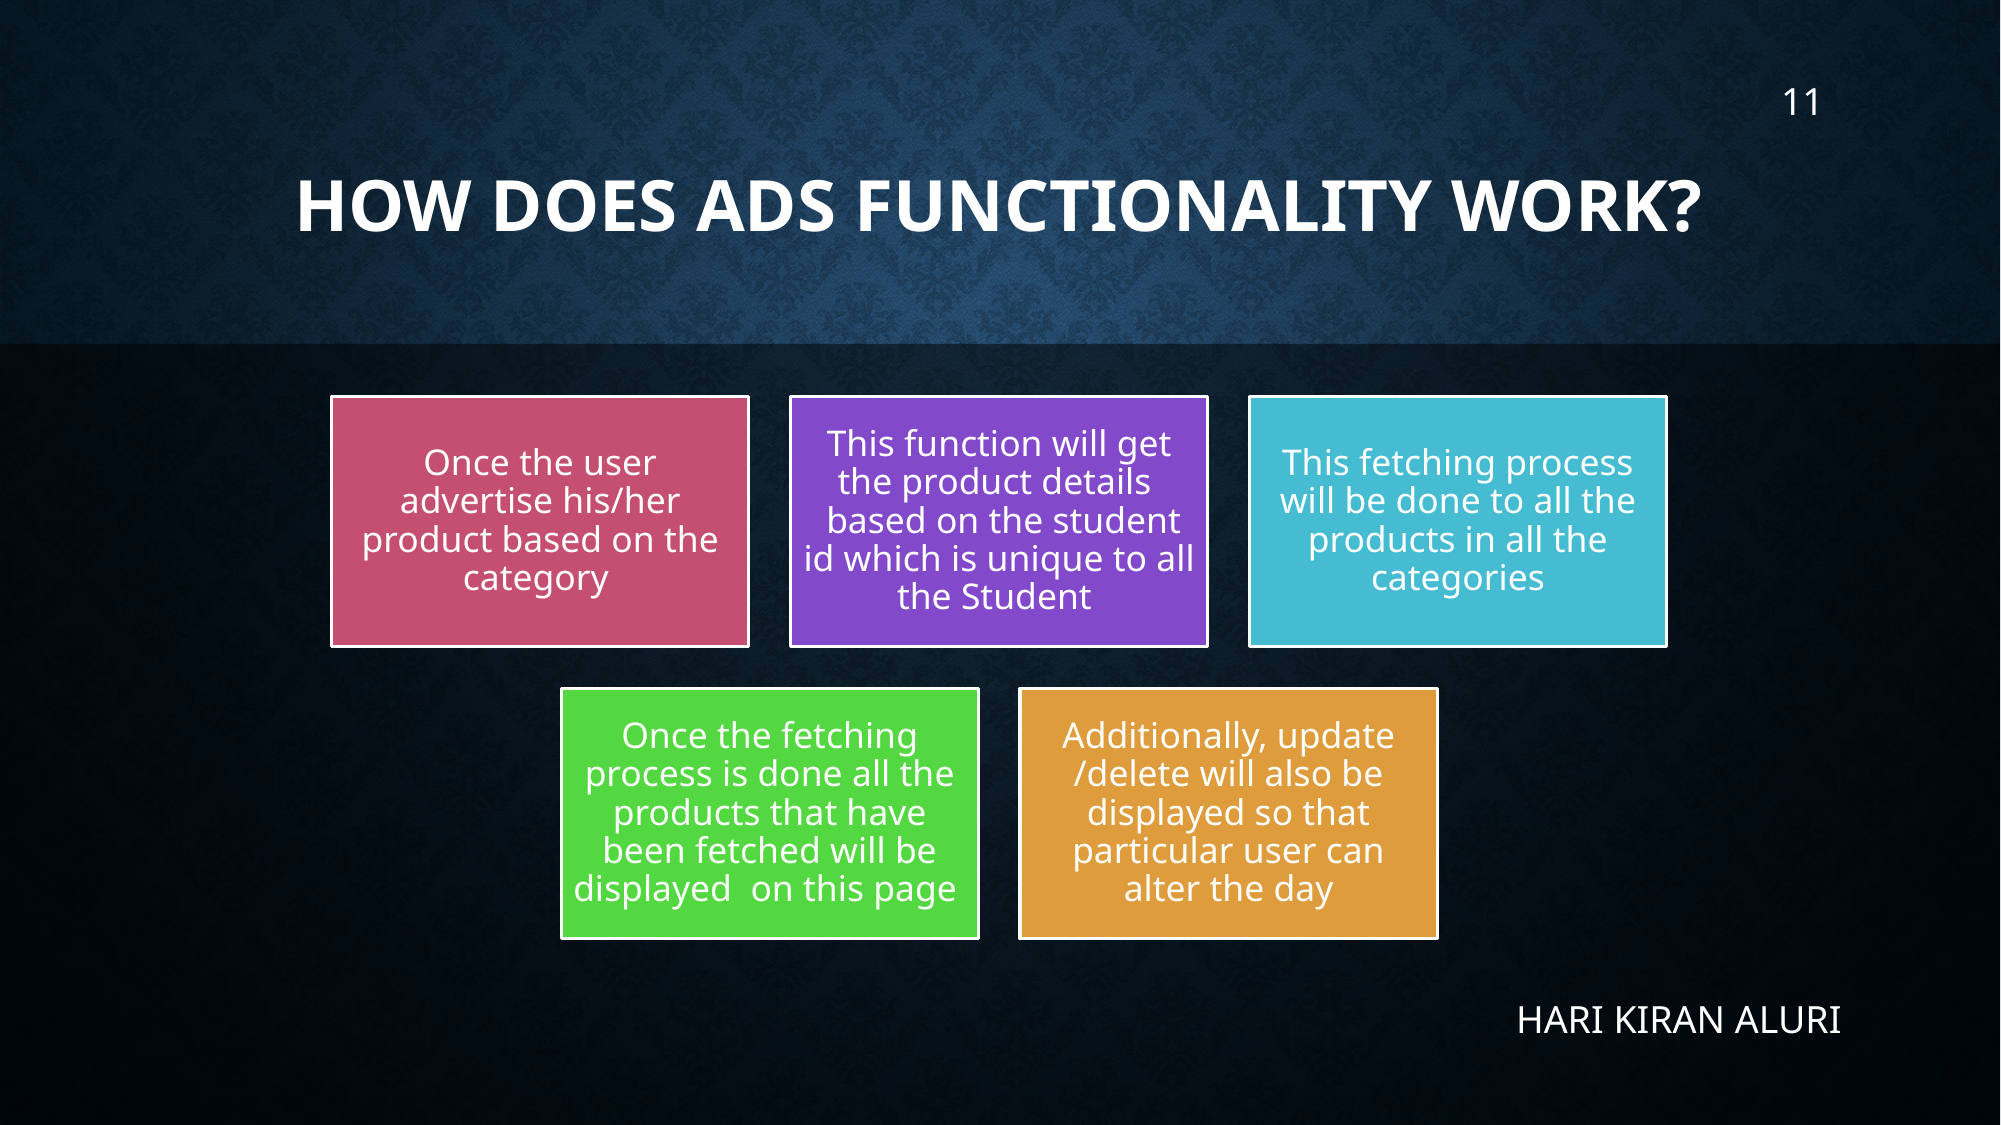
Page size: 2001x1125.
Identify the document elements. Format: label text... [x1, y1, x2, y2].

title How DOES ADS Functionality work? [149, 99, 1849, 318]
text_box [0, 342, 2000, 1125]
text_box HARI KIRAN ALURI [1501, 988, 1923, 1049]
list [149, 396, 1849, 940]
text_box 11 [1766, 70, 1842, 131]
